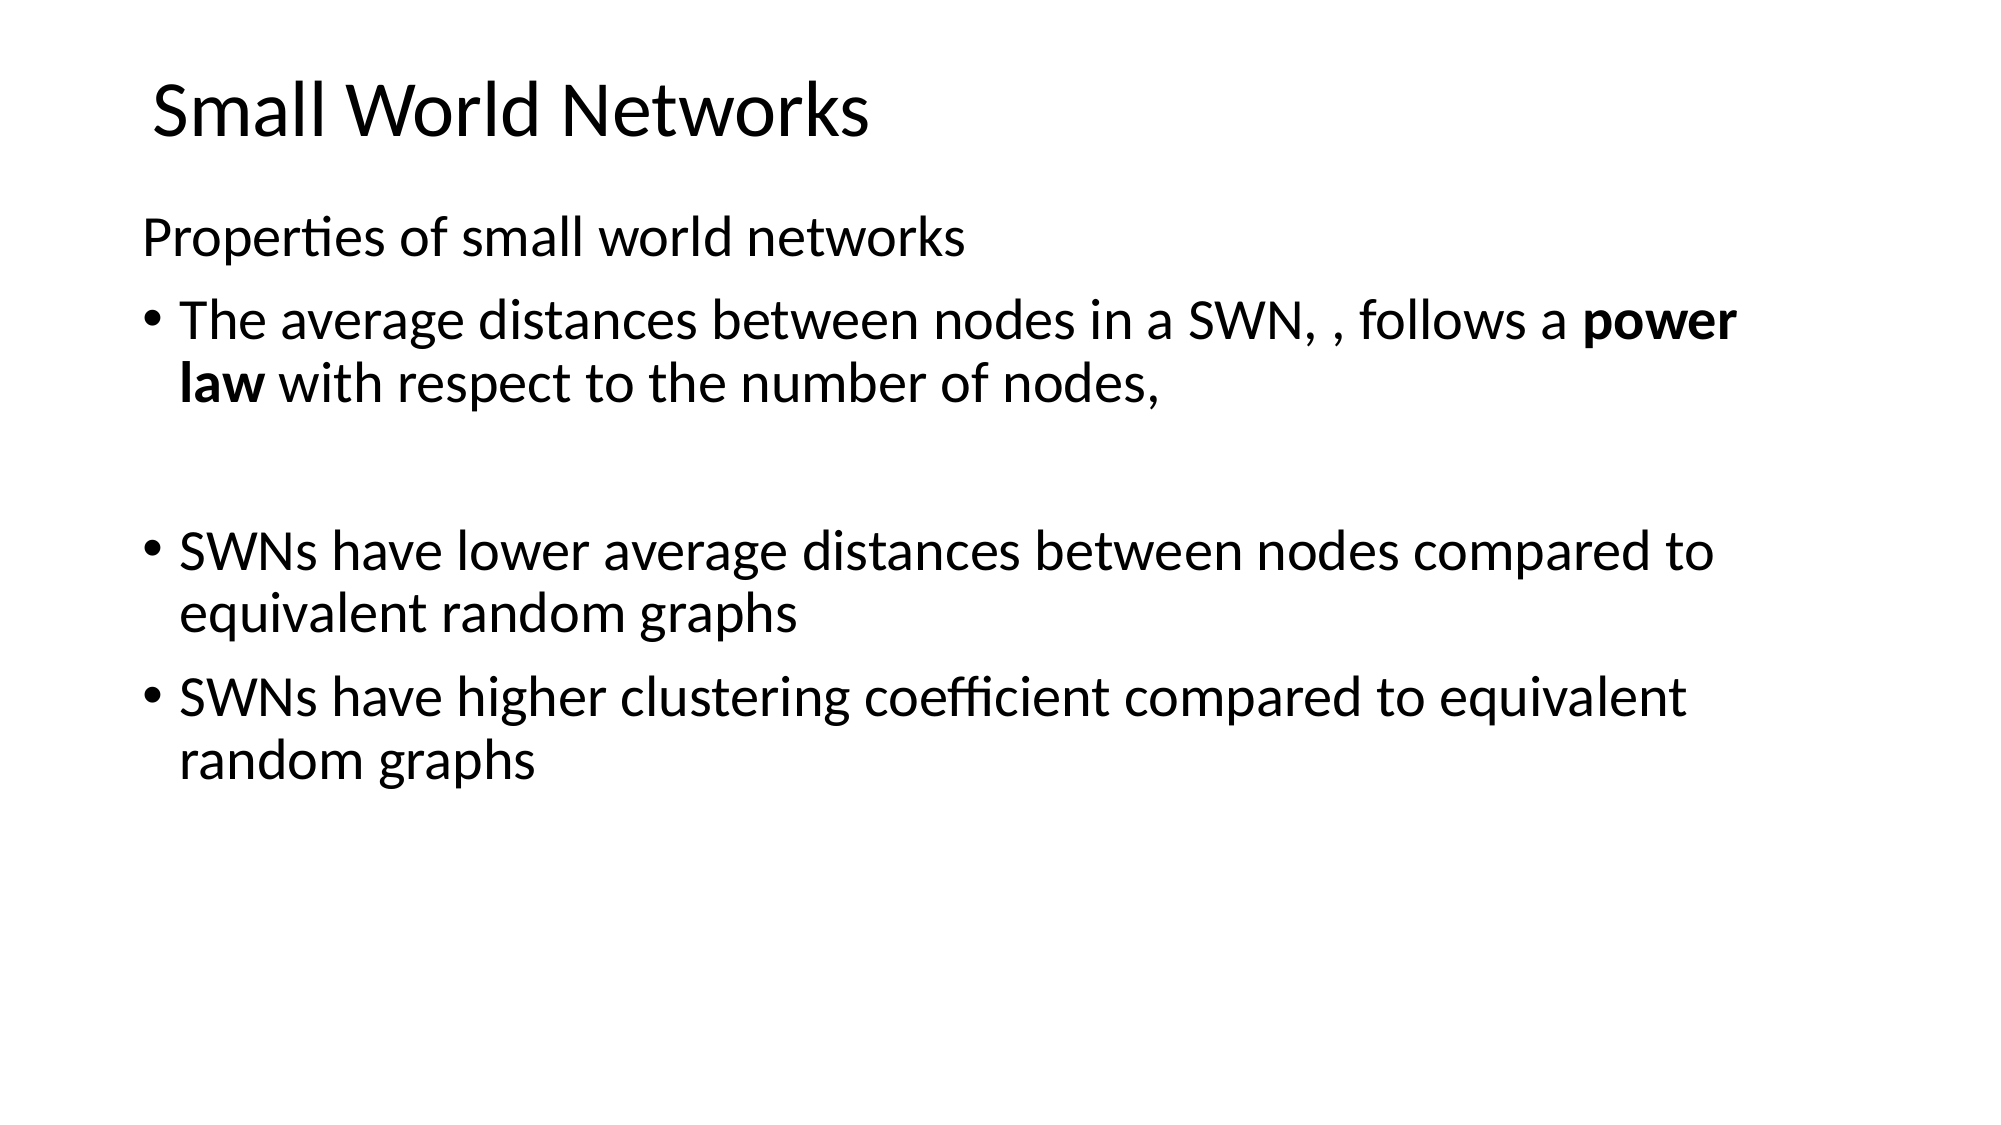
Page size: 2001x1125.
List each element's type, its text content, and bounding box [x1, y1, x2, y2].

title Small World Networks [137, 59, 1863, 162]
